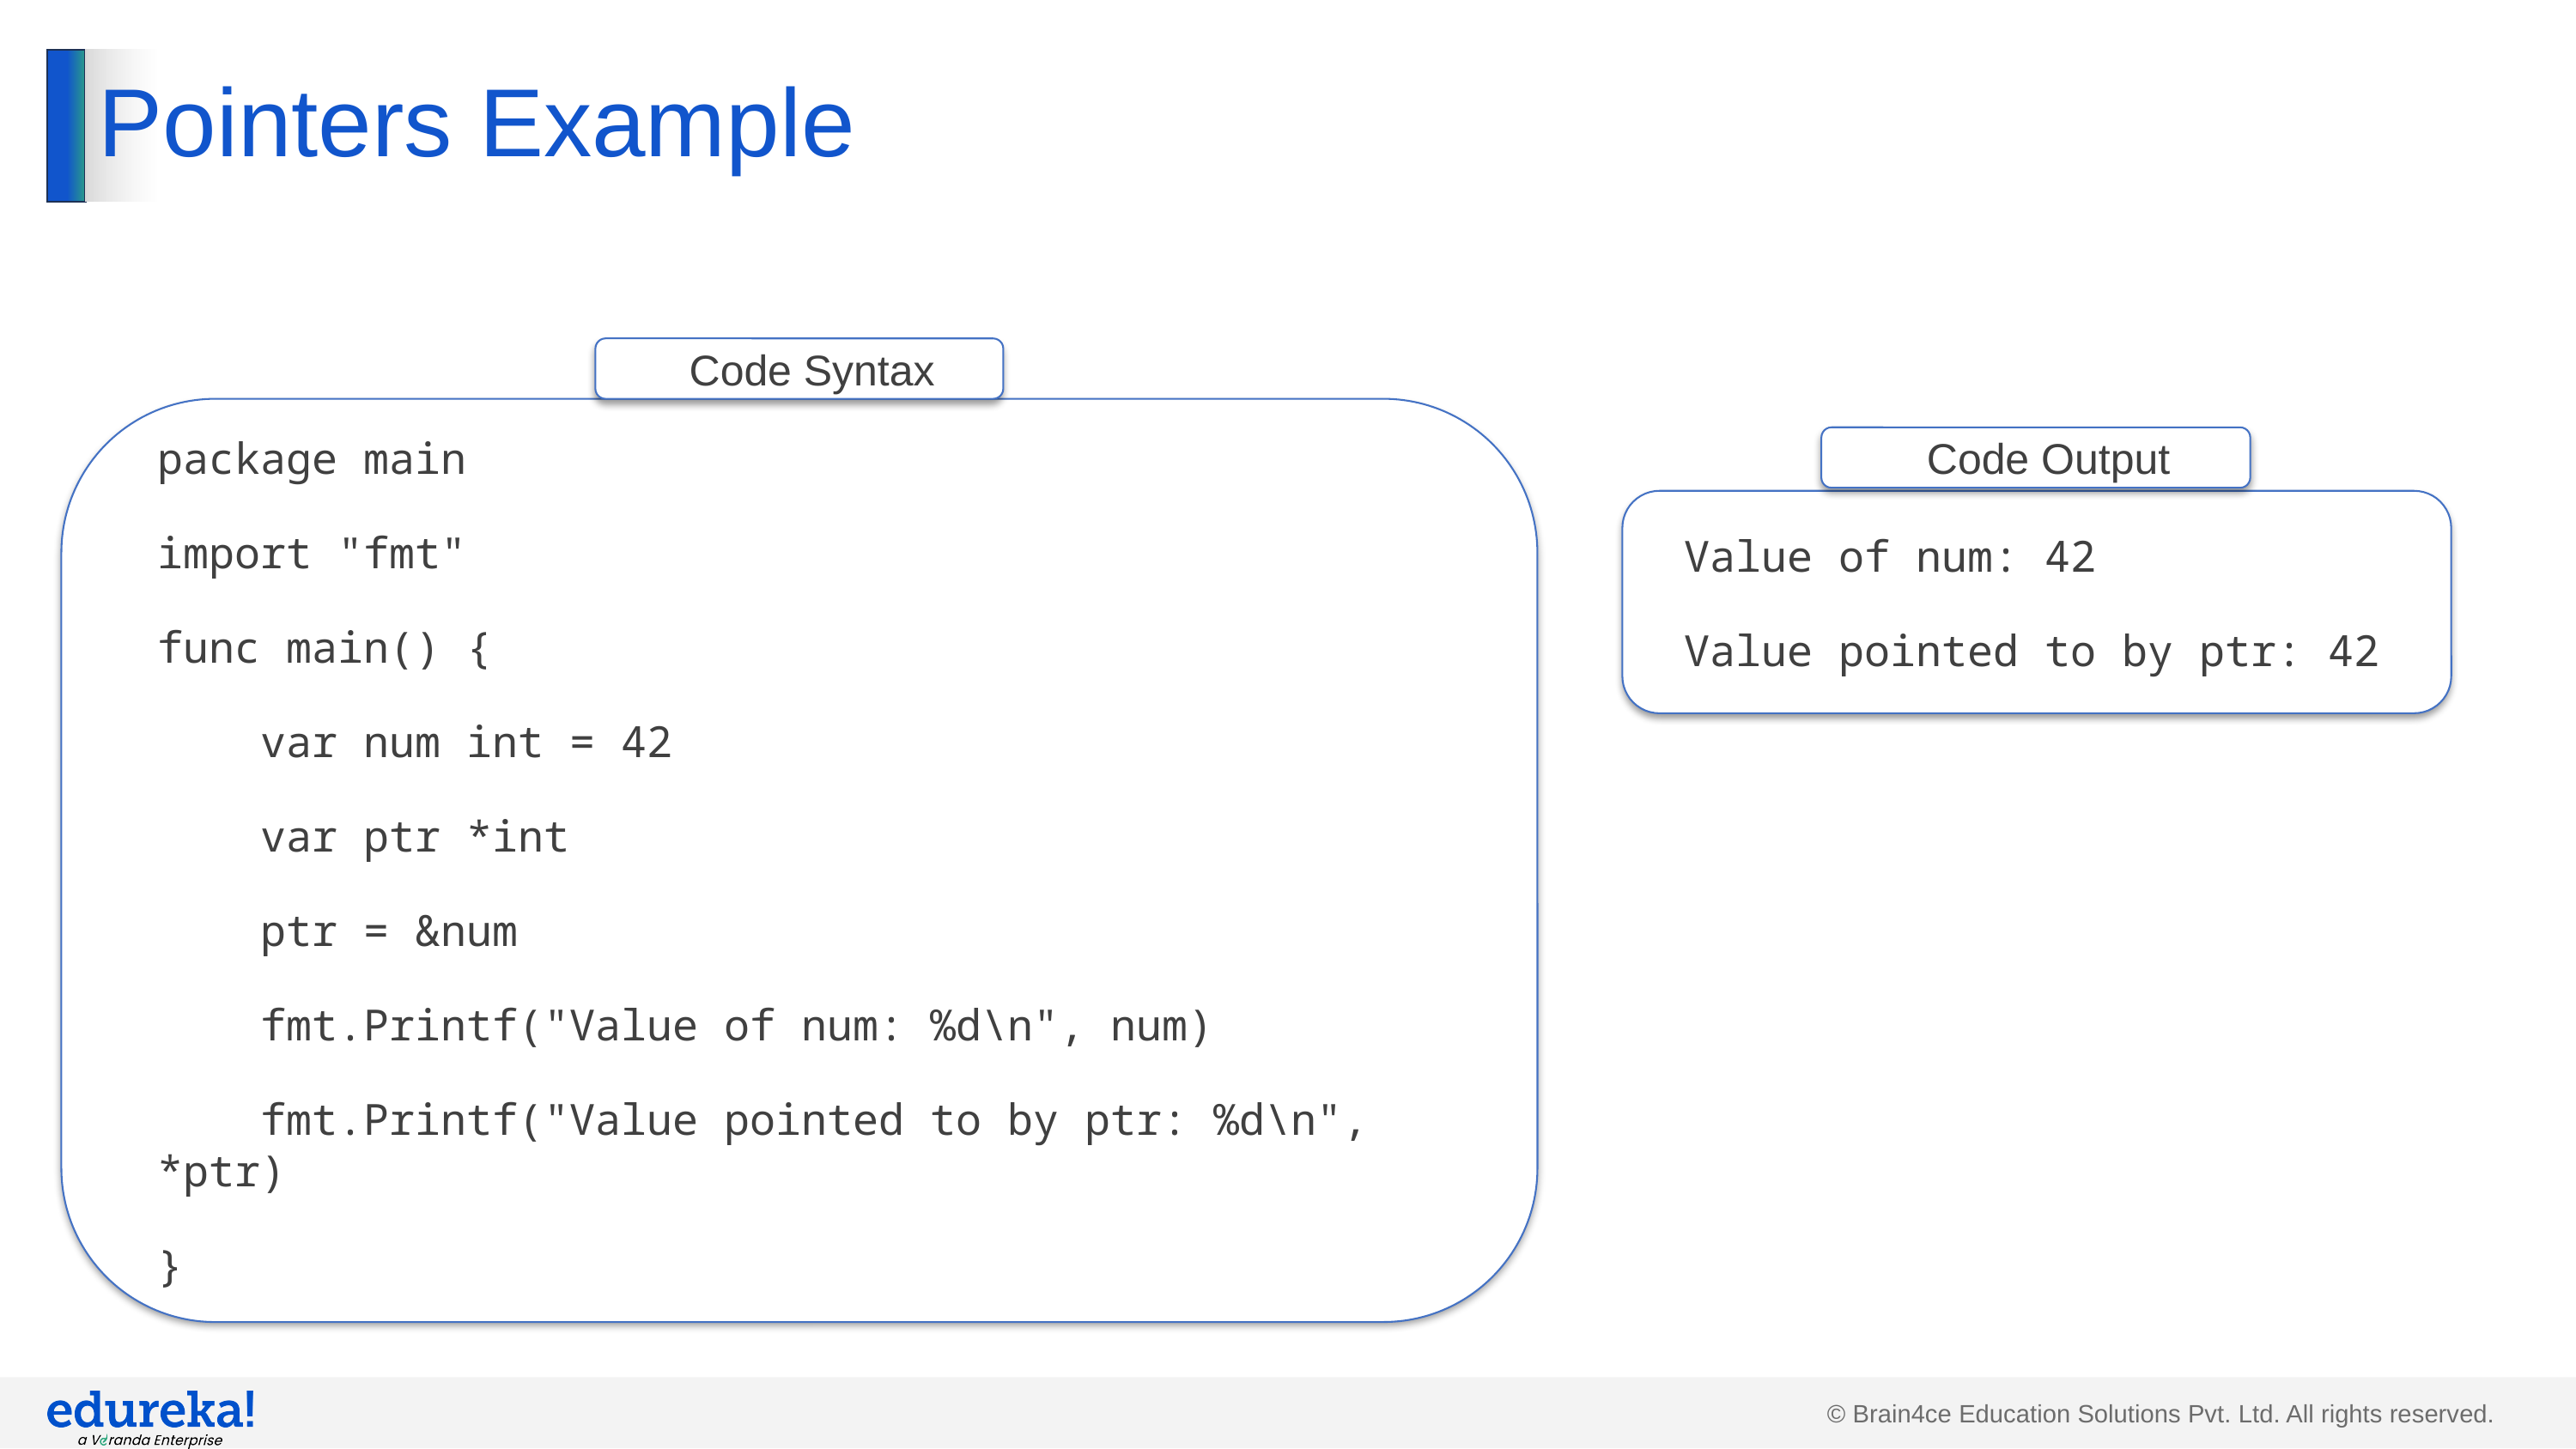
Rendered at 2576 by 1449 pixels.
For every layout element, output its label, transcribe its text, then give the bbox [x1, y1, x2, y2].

text_box Code Output [1821, 427, 2251, 488]
text_box Value of num: 42 Value pointed to by ptr: 42 [1622, 490, 2451, 713]
text_box package main import "fmt" func main() { var num int = 42 var ptr *int ptr = &num fmt.Printf("Value of num: %d\n", num) fmt.Printf("Value pointed to by ptr: %d\n", *ptr) } [61, 398, 1538, 1323]
title Pointers Example [85, 49, 2491, 202]
picture [47, 1391, 253, 1449]
text_box Code Syntax [595, 338, 1004, 399]
